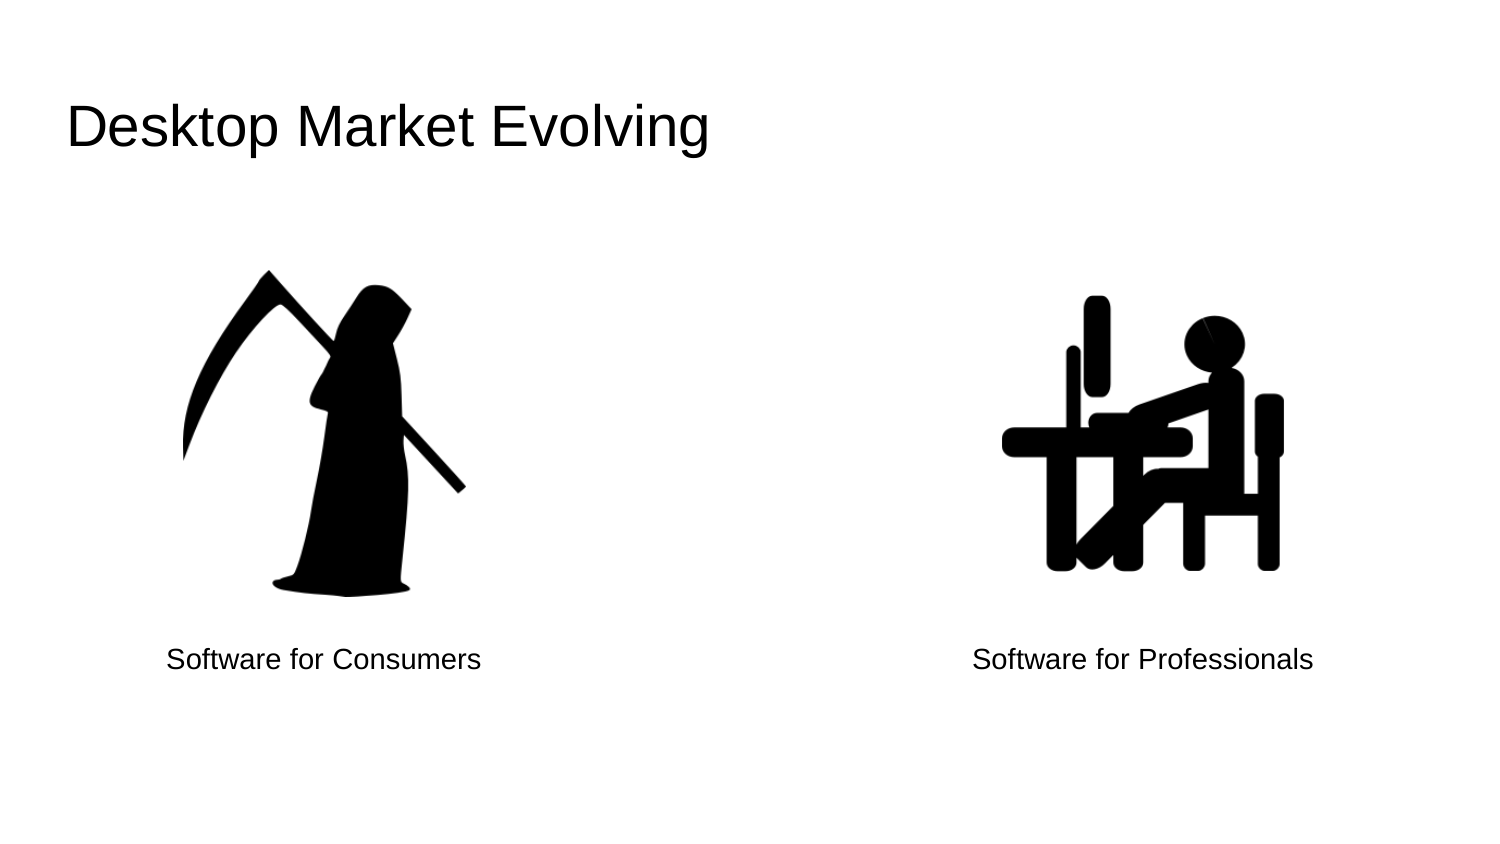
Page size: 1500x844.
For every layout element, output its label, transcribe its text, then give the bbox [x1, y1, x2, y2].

title Desktop Market Evolving [51, 72, 1449, 167]
picture [182, 270, 466, 597]
text_box Software for Consumers [129, 625, 519, 683]
picture [1001, 295, 1285, 572]
text_box Software for Professionals [931, 625, 1355, 683]
